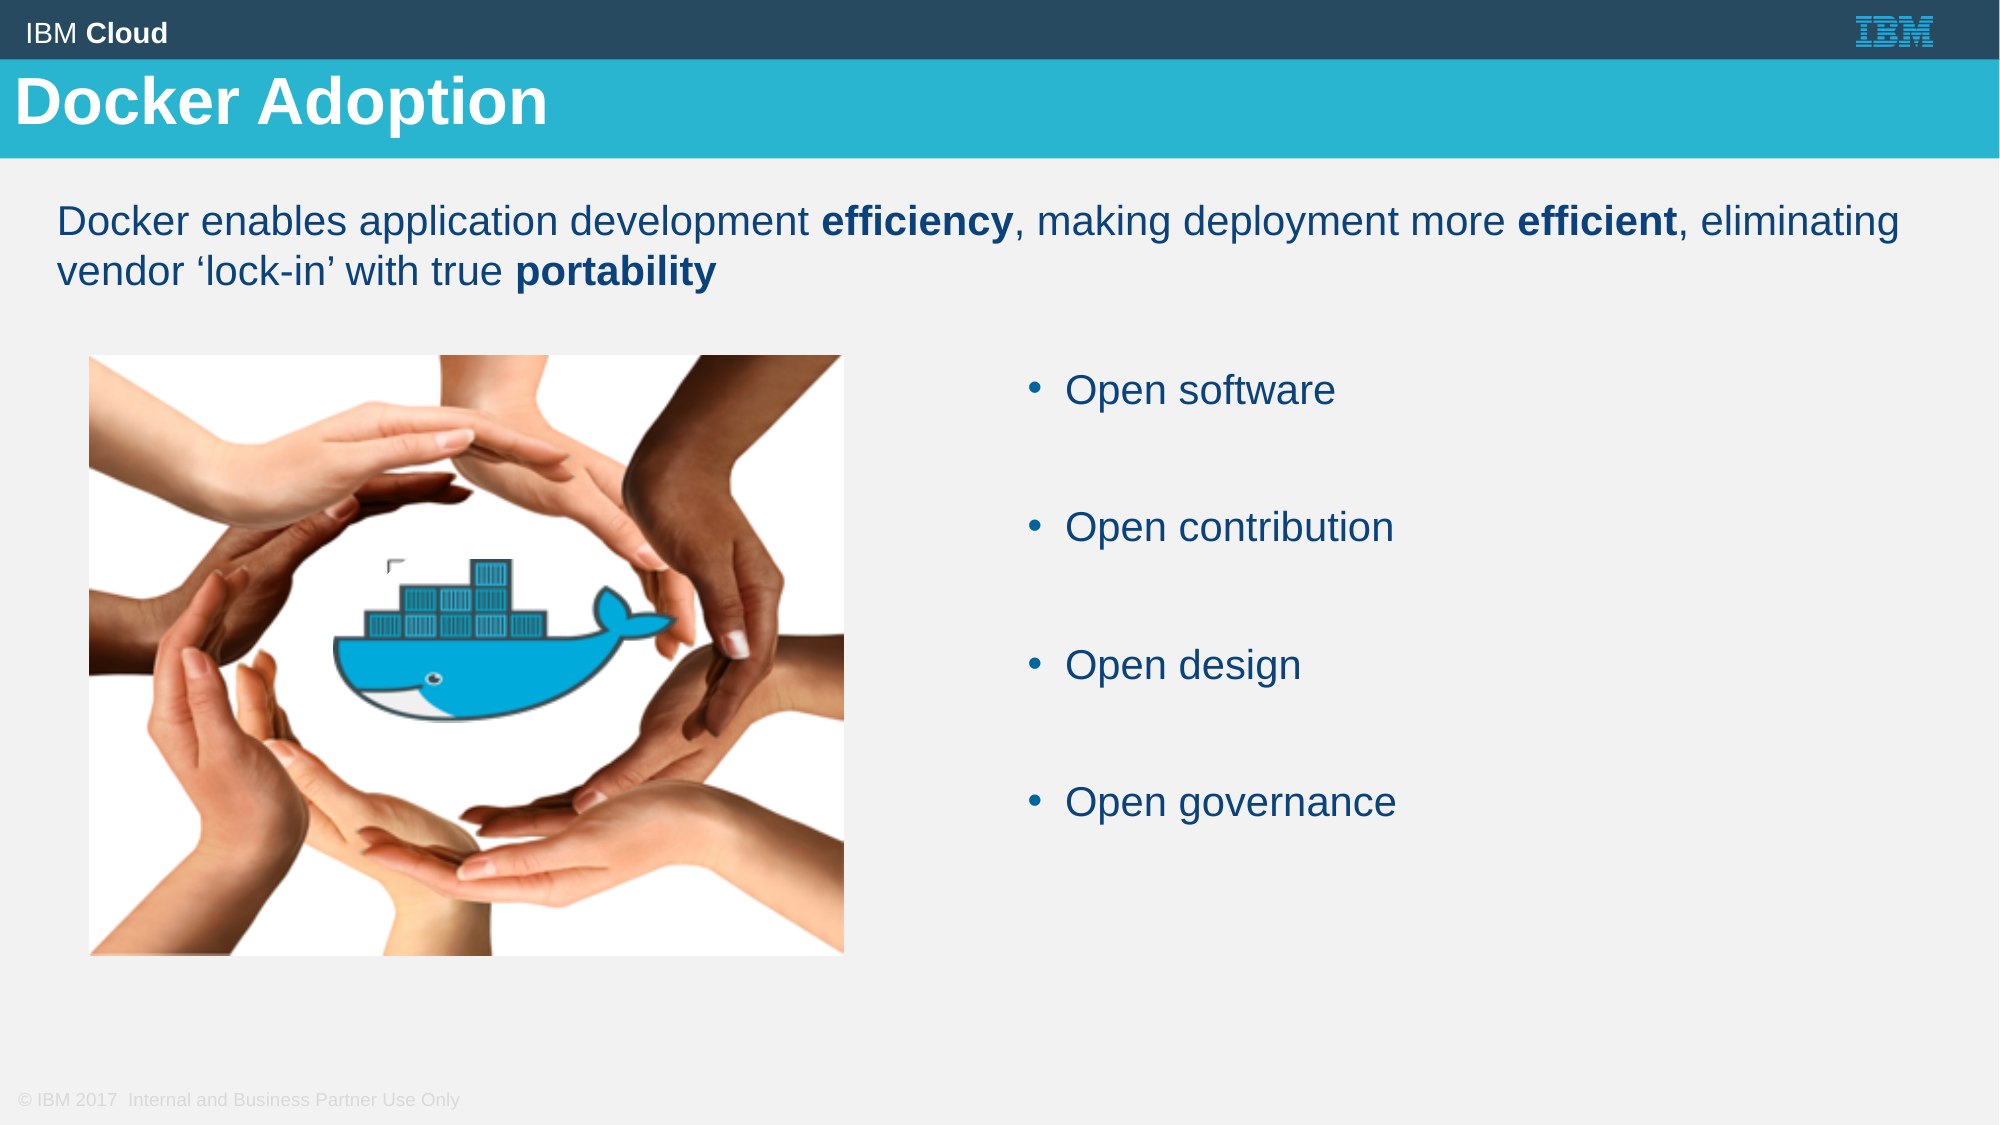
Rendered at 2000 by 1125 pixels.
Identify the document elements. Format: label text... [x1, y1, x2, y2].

picture [89, 355, 844, 956]
text_box Open software Open contribution Open design Open governance [1012, 355, 1944, 1073]
text_box Docker enables application development efficiency, making deployment more efficient, eliminating vendor ‘lock-in’ with true portability [41, 191, 1977, 1096]
list Docker Adoption [0, 59, 2000, 159]
picture [1856, 16, 1933, 47]
